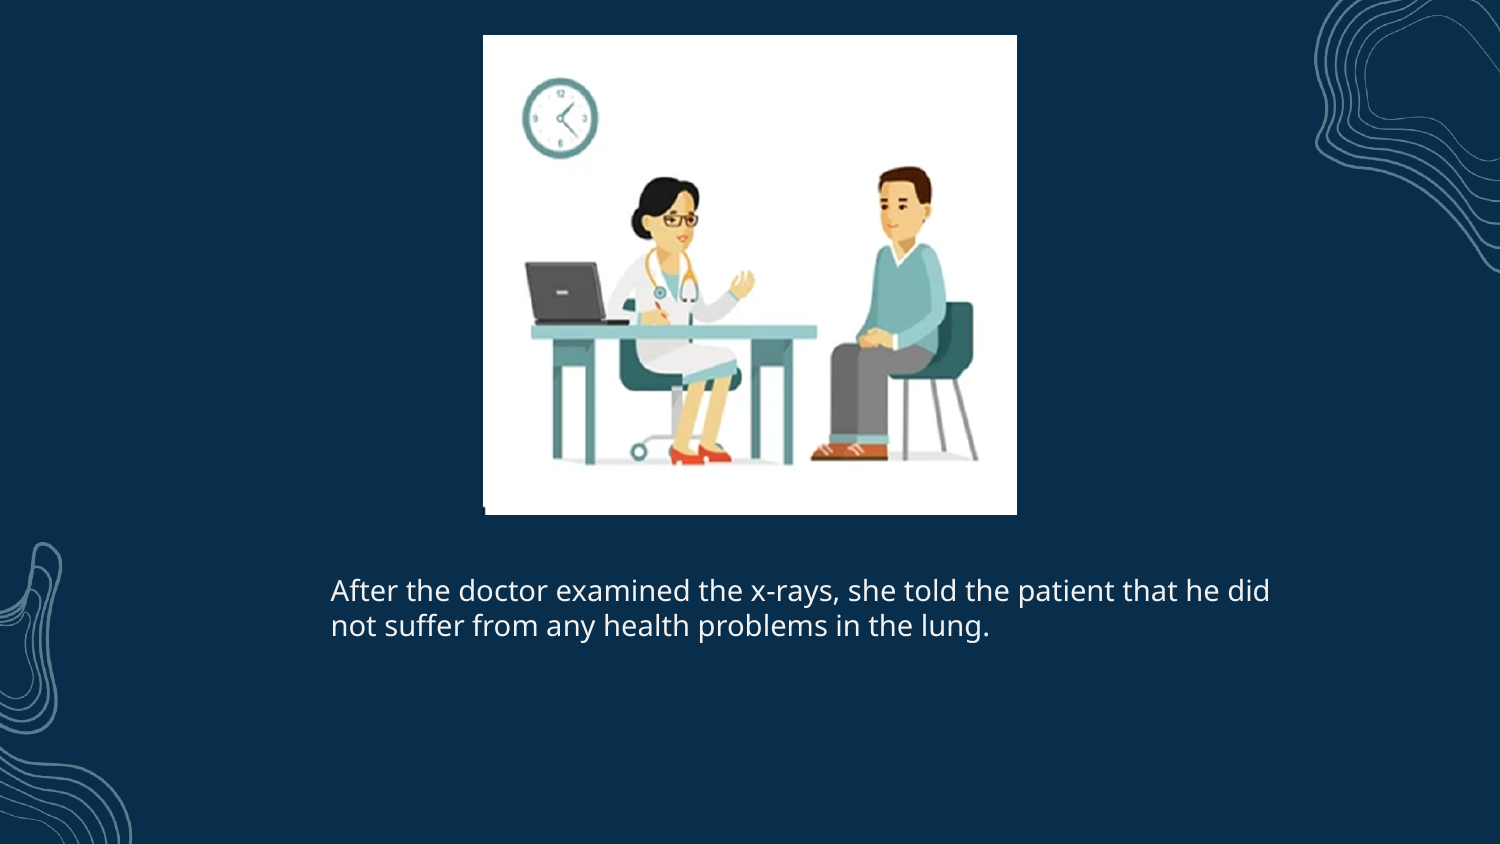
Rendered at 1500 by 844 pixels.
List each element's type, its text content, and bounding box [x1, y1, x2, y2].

text_box After the doctor examined the x-rays, she told the patient that he did not suffer from any health problems in the lung. [315, 556, 1297, 657]
picture [0, 0, 1500, 844]
